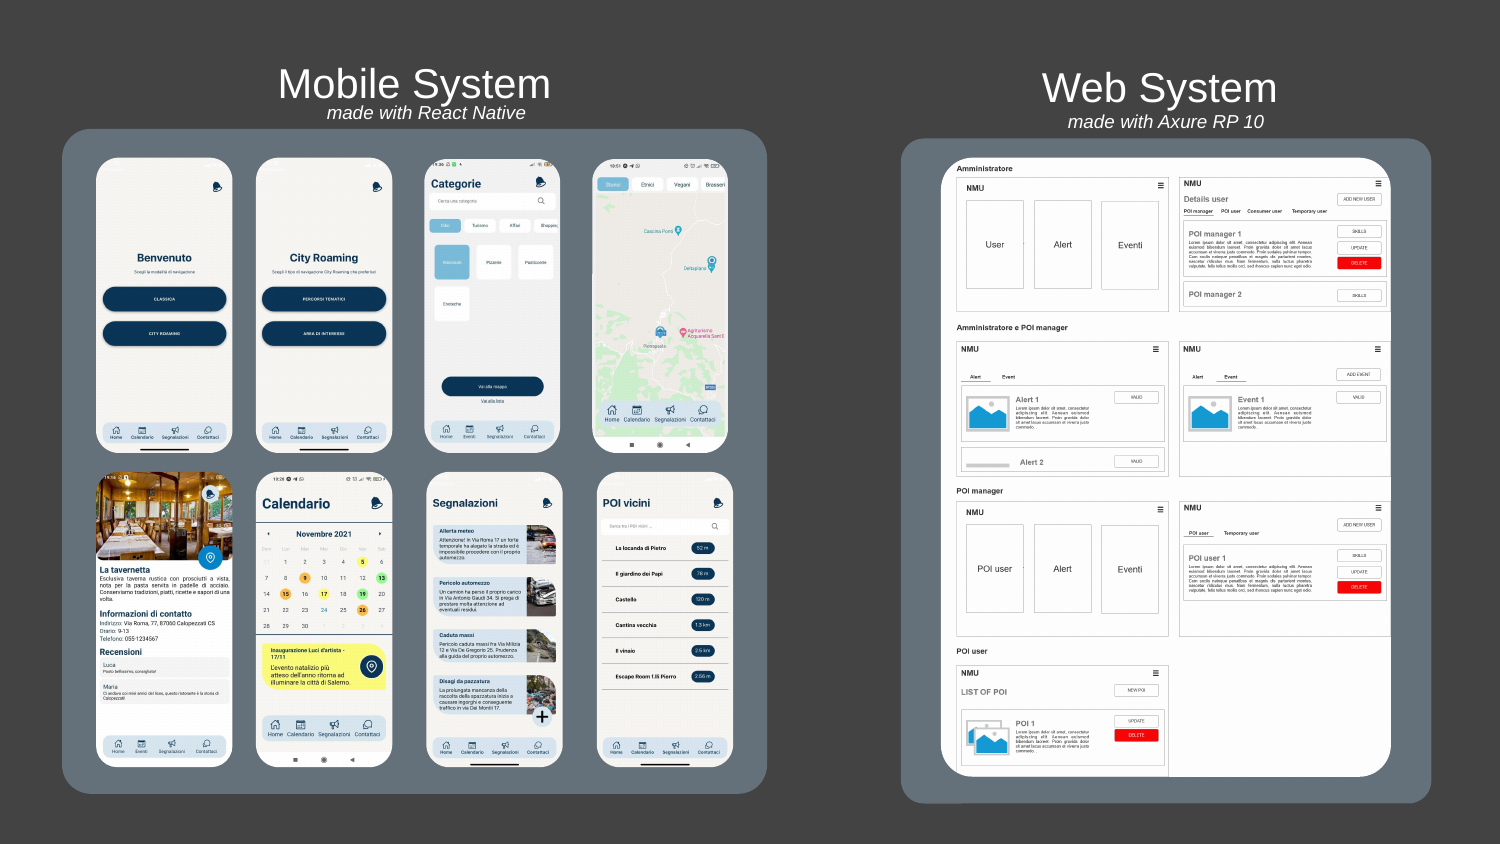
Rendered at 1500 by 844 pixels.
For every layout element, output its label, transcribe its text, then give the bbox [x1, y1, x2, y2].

picture [940, 157, 1392, 778]
text_box Web System [934, 52, 1385, 118]
text_box [62, 128, 768, 794]
text_box [900, 138, 1432, 804]
text_box Mobile System [96, 49, 734, 115]
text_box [95, 157, 734, 768]
text_box made with Axure RP 10 [1003, 102, 1329, 141]
text_box made with React Native [263, 93, 589, 131]
